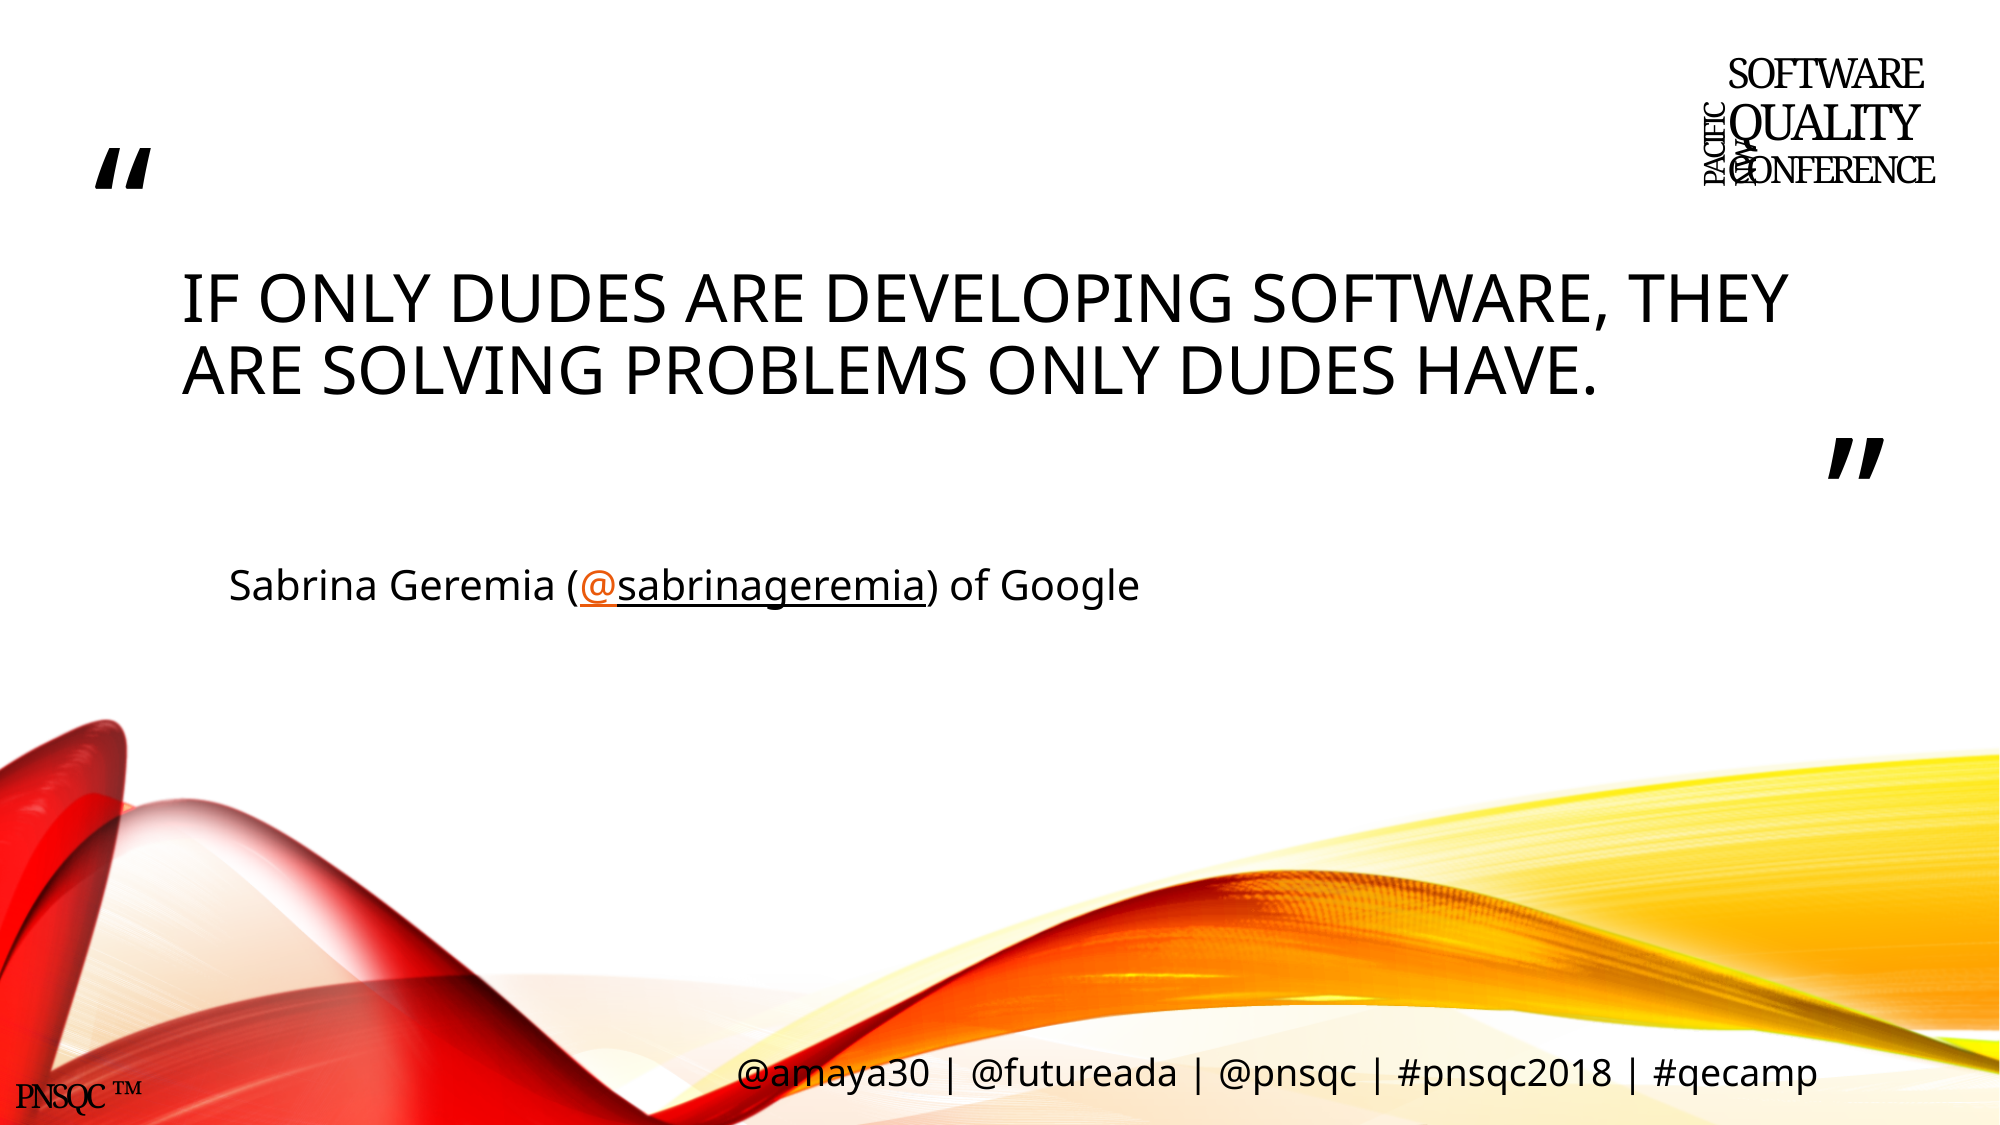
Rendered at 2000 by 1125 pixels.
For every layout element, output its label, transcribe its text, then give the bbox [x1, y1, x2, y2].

picture [0, 717, 2000, 1125]
footer @amaya30 | @futureada | @pnsqc | #pnsqc2018 | #qecamp [687, 1045, 1835, 1105]
list Sabrina Geremia (@sabrinageremia) of Google [213, 552, 1788, 625]
title If only dudes are developing software, they are solving problems only dudes have. [168, 123, 1833, 551]
